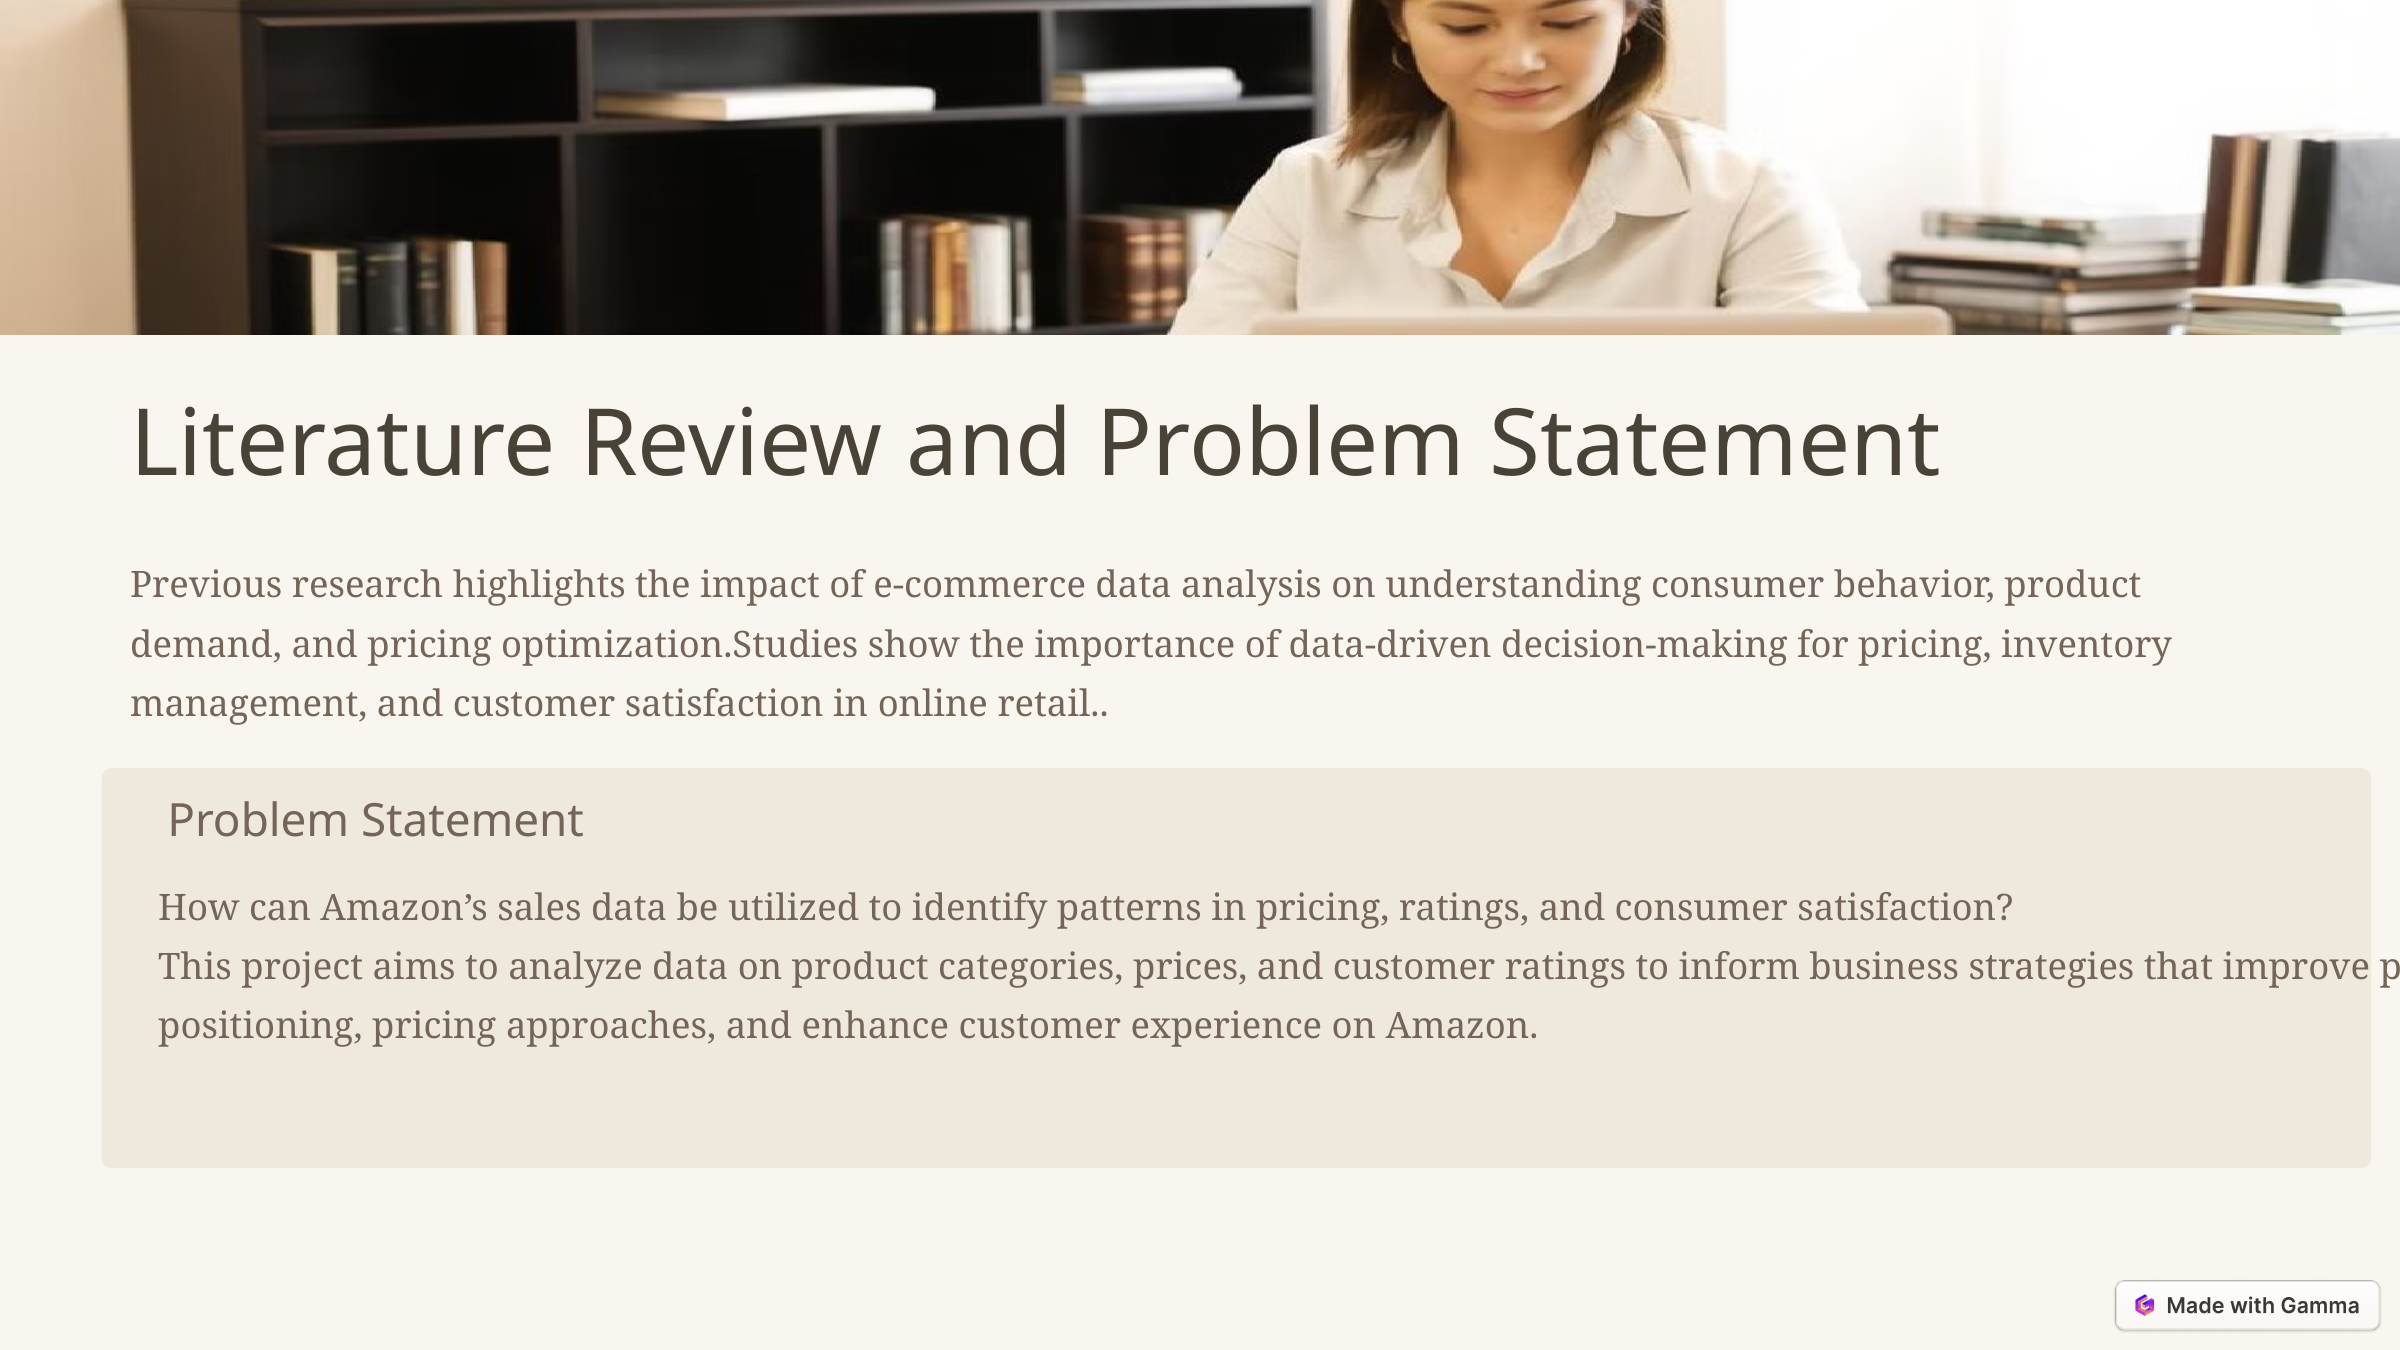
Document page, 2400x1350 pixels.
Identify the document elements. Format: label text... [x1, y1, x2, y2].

picture [0, 0, 2400, 335]
text_box How can Amazon’s sales data be utilized to identify patterns in pricing, ratings, and consumer satisfaction? This project aims to analyze data on product categories, prices, and customer ratings to inform business strategies that improve product positioning, pricing approaches, and enhance customer experience on Amazon. [158, 868, 2330, 983]
text_box [101, 768, 2372, 1169]
picture [2106, 1271, 2389, 1339]
text_box Problem Statement [167, 788, 602, 868]
text_box Literature Review and Problem Statement [130, 378, 2061, 495]
text_box Previous research highlights the impact of e-commerce data analysis on understanding consumer behavior, product demand, and pricing optimization.Studies show the importance of data-driven decision-making for pricing, inventory management, and customer satisfaction in online retail.. [130, 545, 2270, 665]
